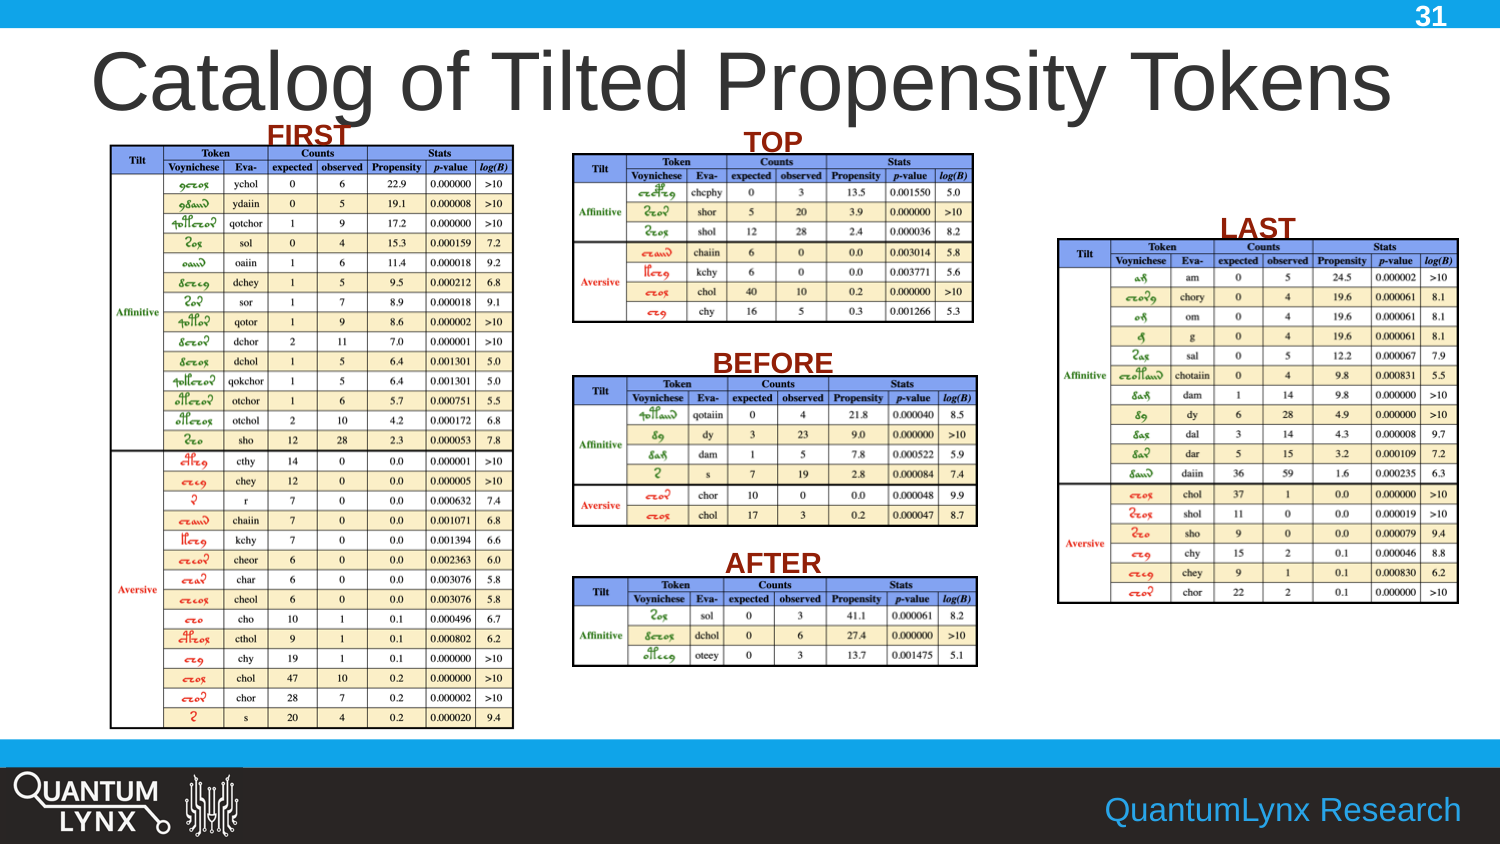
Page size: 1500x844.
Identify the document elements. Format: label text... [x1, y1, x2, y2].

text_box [572, 534, 978, 667]
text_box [1057, 194, 1459, 604]
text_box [572, 108, 974, 324]
title Catalog of Tilted Propensity Tokens [75, 15, 1425, 138]
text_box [108, 101, 517, 733]
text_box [572, 329, 978, 527]
slide_number 31 [1400, 0, 1482, 35]
picture [6, 768, 243, 842]
